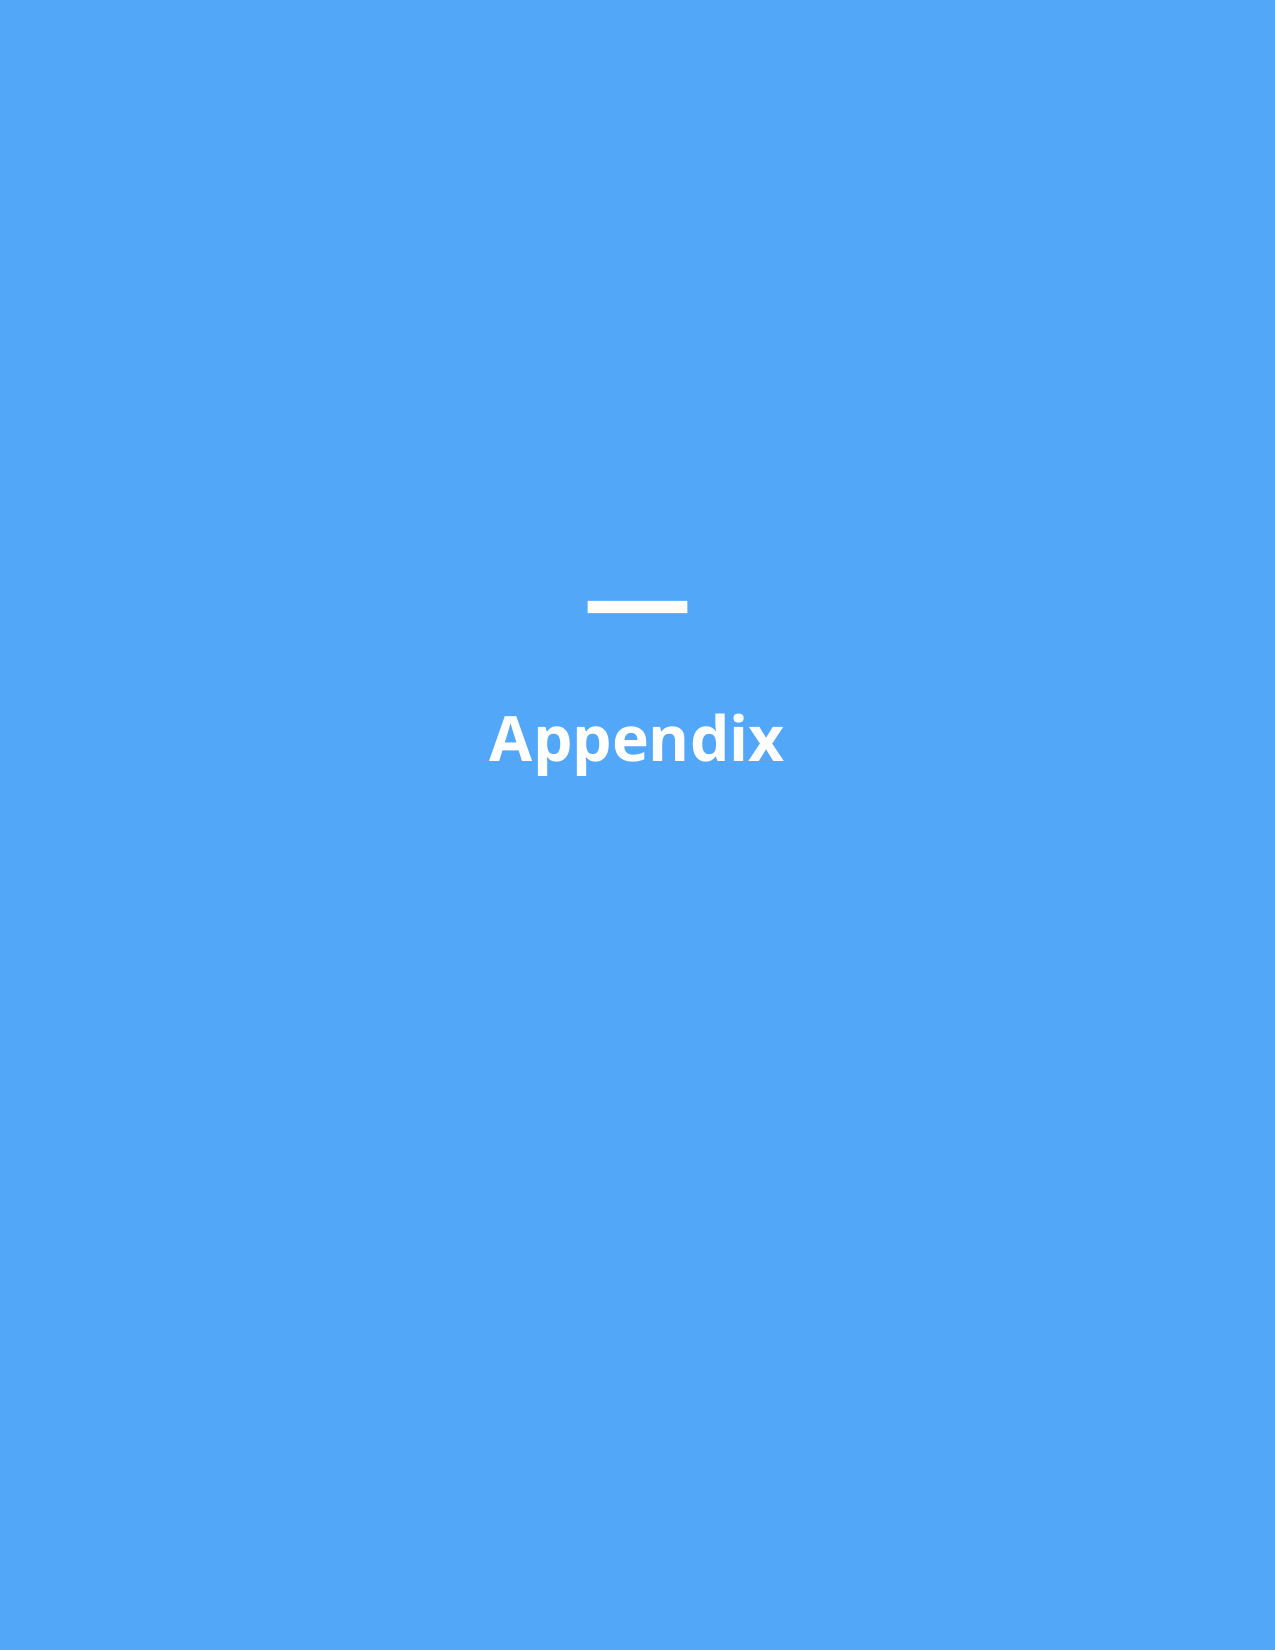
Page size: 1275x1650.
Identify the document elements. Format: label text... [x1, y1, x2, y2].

text_box Appendix [296, 656, 979, 1061]
text_box [587, 600, 688, 614]
